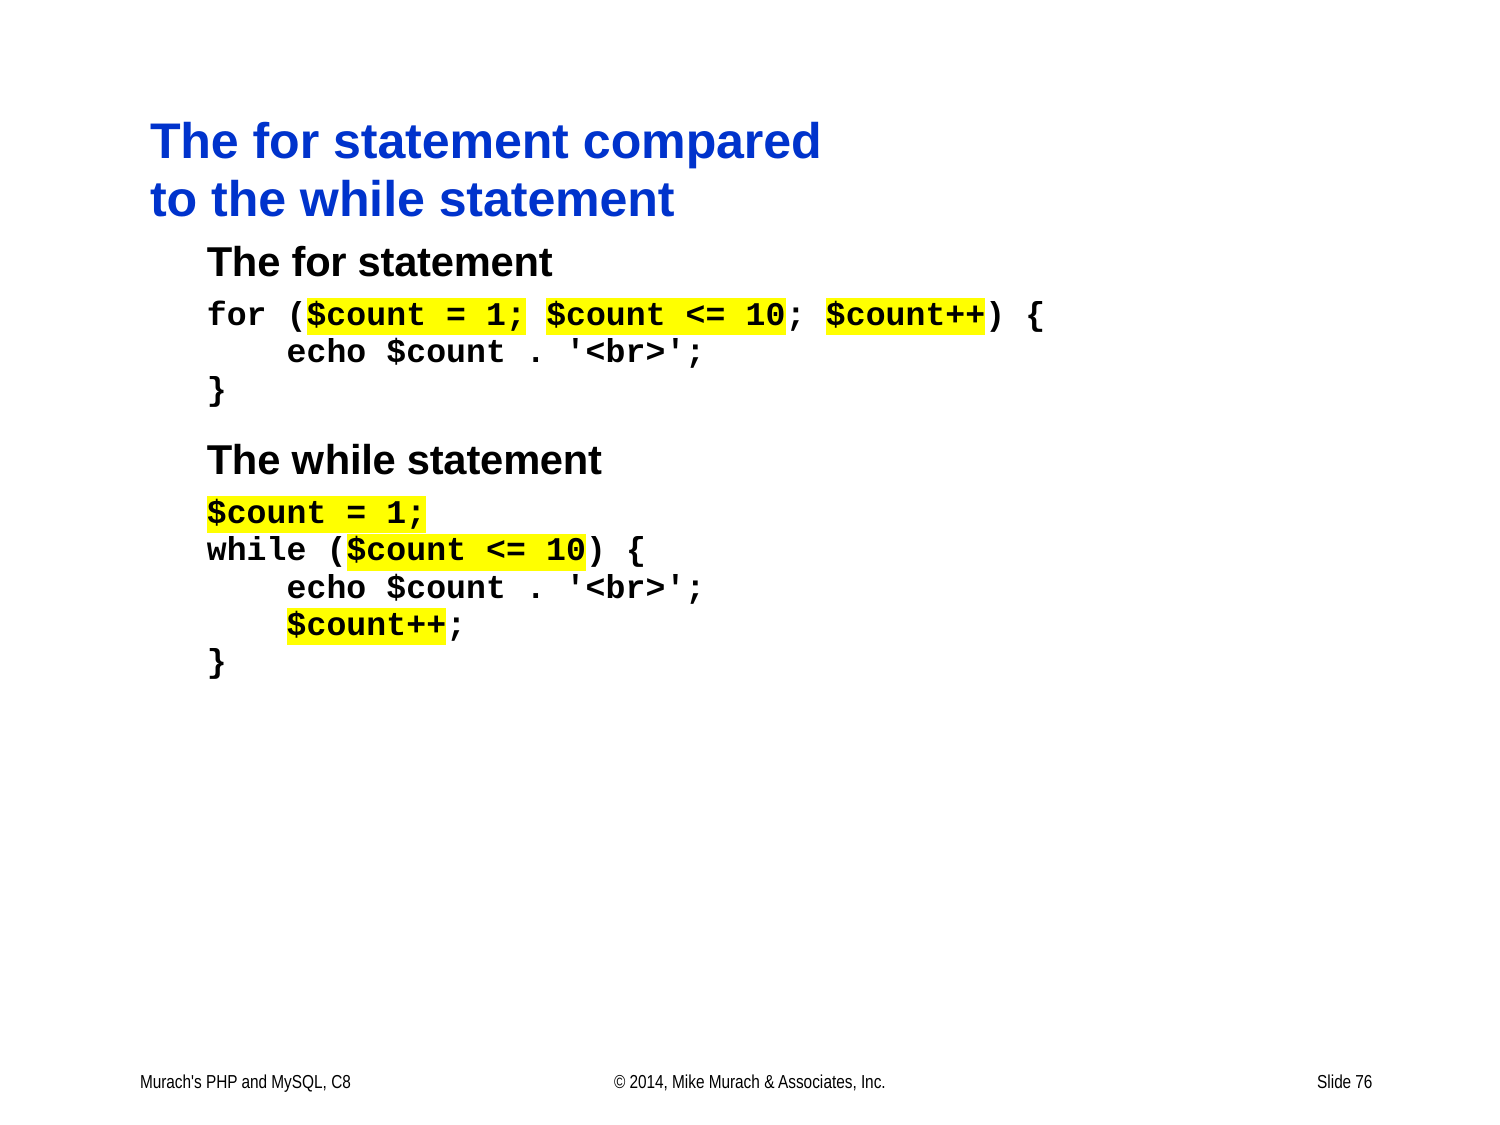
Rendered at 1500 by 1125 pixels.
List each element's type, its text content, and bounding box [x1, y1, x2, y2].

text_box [149, 112, 1128, 241]
slide_number Slide 76 [1074, 1025, 1388, 1100]
footer © 2014, Mike Murach & Associates, Inc. [474, 1025, 1025, 1100]
slide_number Murach's PHP and MySQL, C8 [125, 1025, 450, 1100]
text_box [149, 236, 1346, 813]
